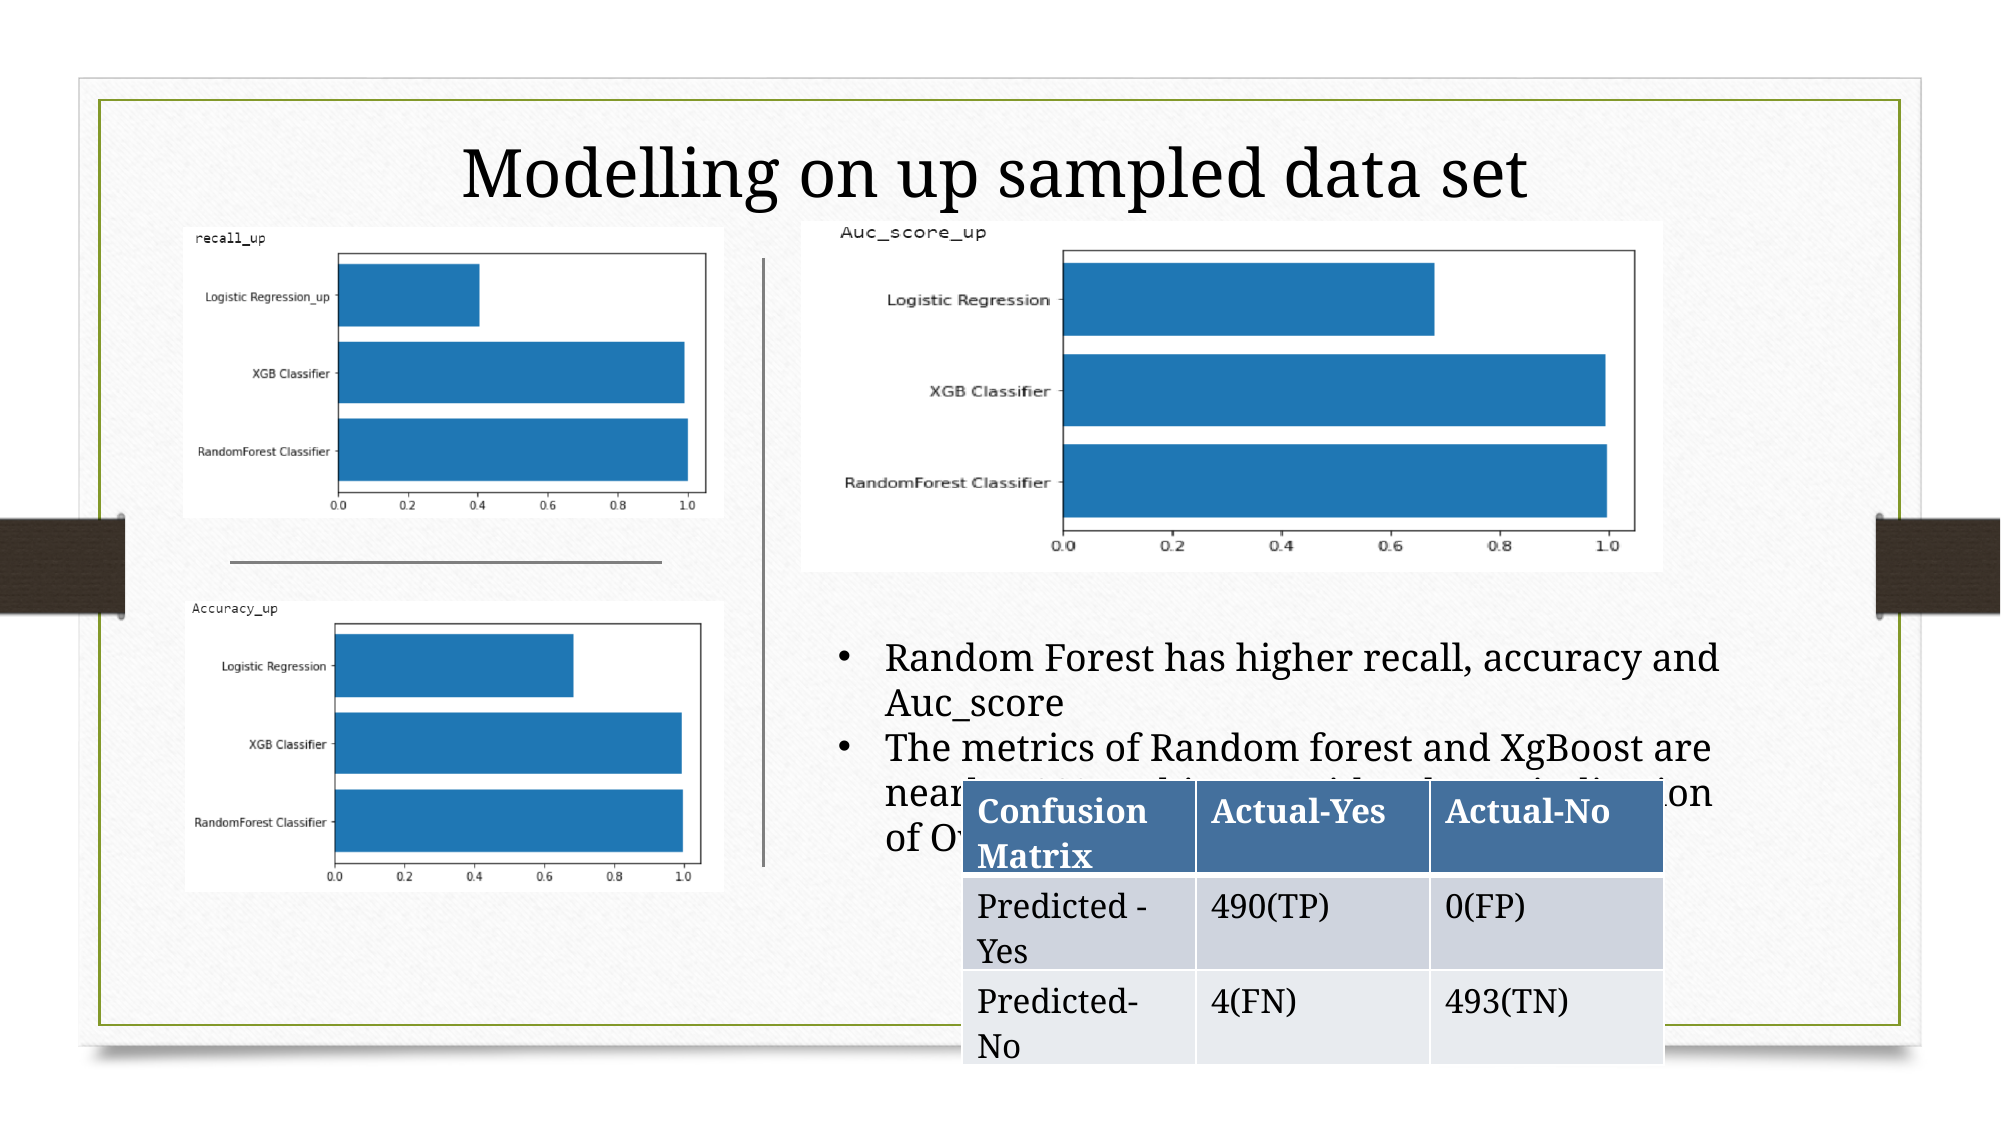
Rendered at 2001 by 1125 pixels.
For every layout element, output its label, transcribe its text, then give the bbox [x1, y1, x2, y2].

text_box Modelling on up sampled data set [183, 123, 1809, 219]
table_cell 493(TN) [1431, 971, 1663, 1064]
picture [0, 0, 2001, 1125]
table_cell Predicted -Yes [963, 878, 1195, 969]
table_header Actual-No [1431, 781, 1663, 872]
table_cell 4(FN) [1197, 971, 1429, 1064]
table_header Actual-Yes [1197, 781, 1429, 872]
text_box Random Forest has higher recall, accuracy and Auc_score The metrics of Random forest and XgBoost are nearly 100% . This may either be an indication of Overfitting [823, 626, 1743, 866]
table_cell 0(FP) [1431, 878, 1663, 969]
table_cell 490(TP) [1197, 878, 1429, 969]
table_cell Predicted- No [963, 971, 1195, 1064]
table_header Confusion Matrix [963, 781, 1195, 872]
